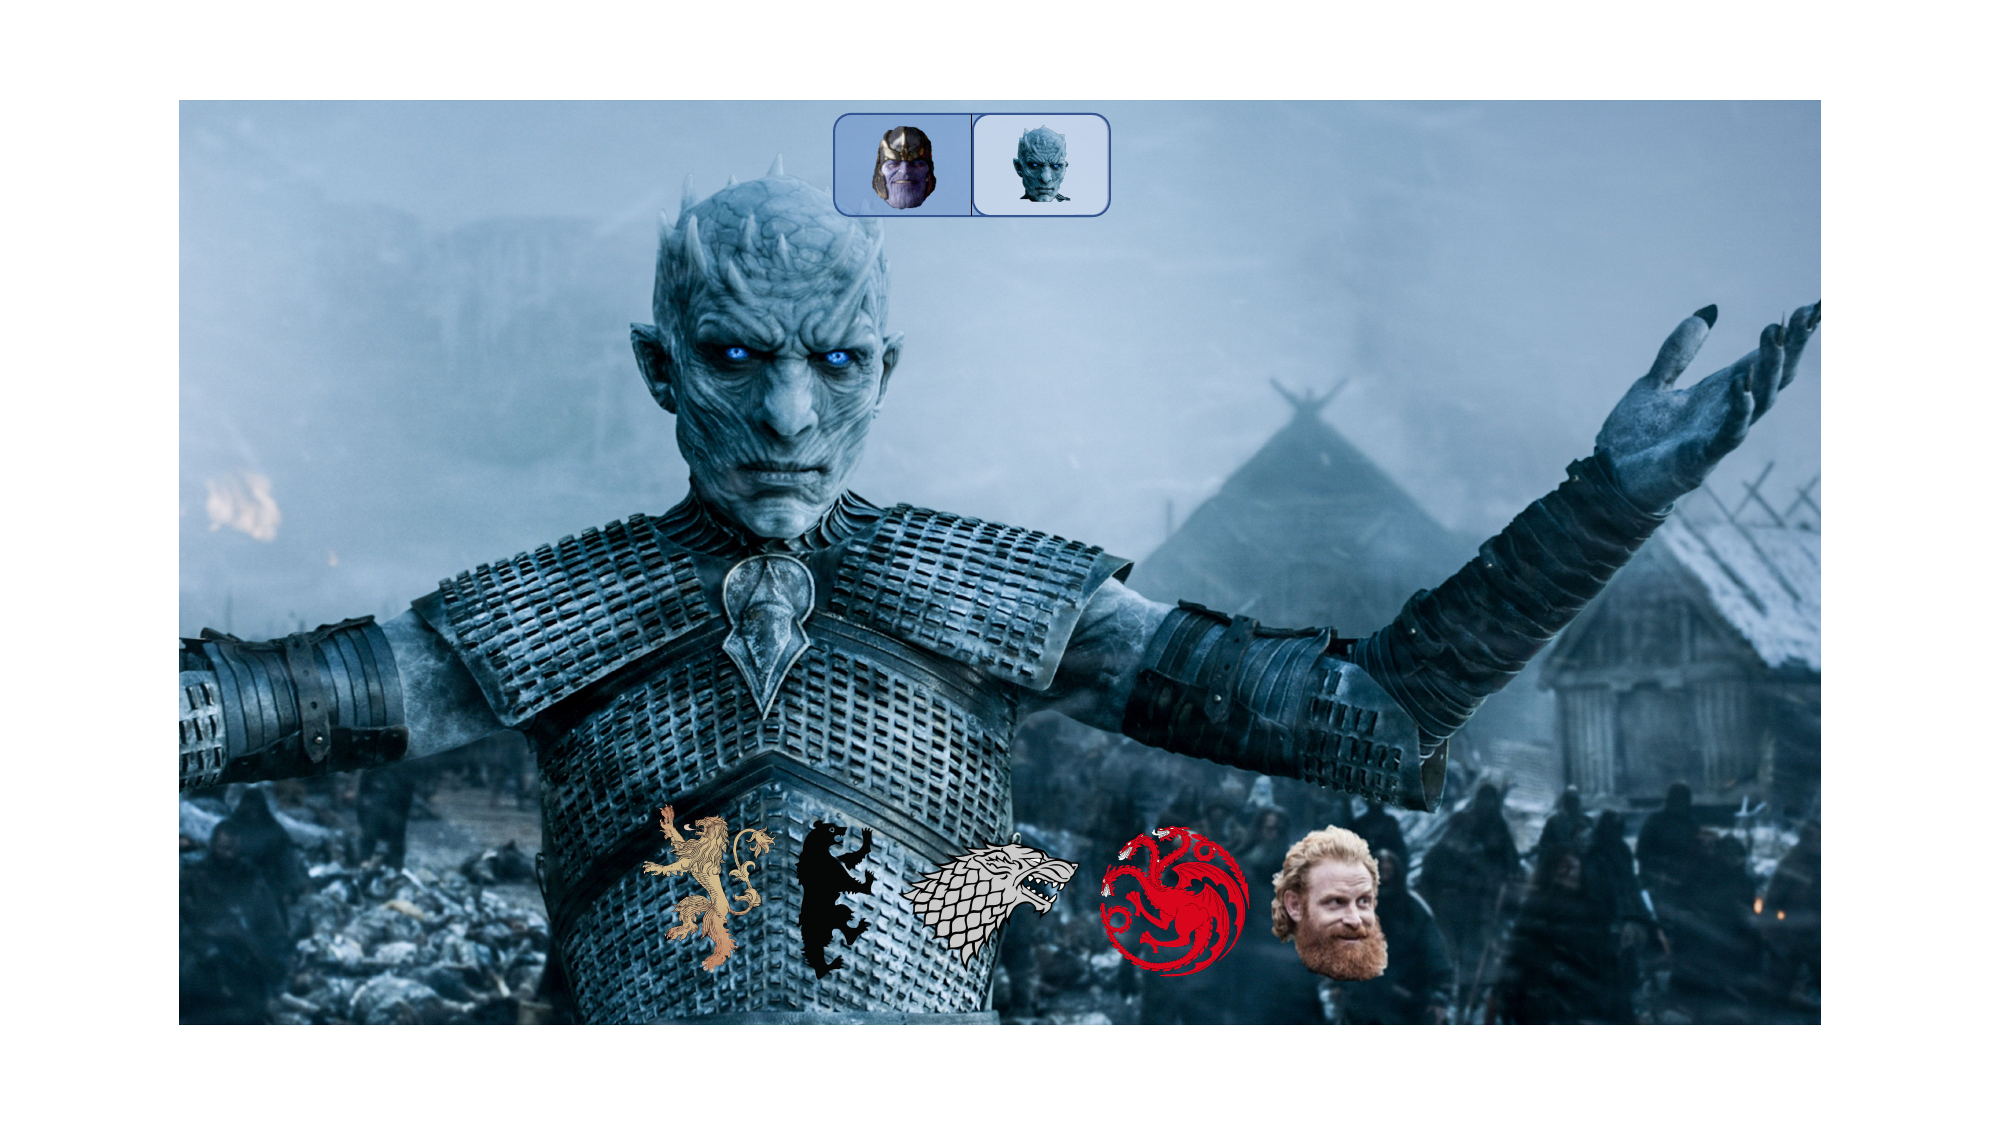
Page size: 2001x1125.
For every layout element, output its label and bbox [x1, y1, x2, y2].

picture [179, 100, 1821, 1025]
